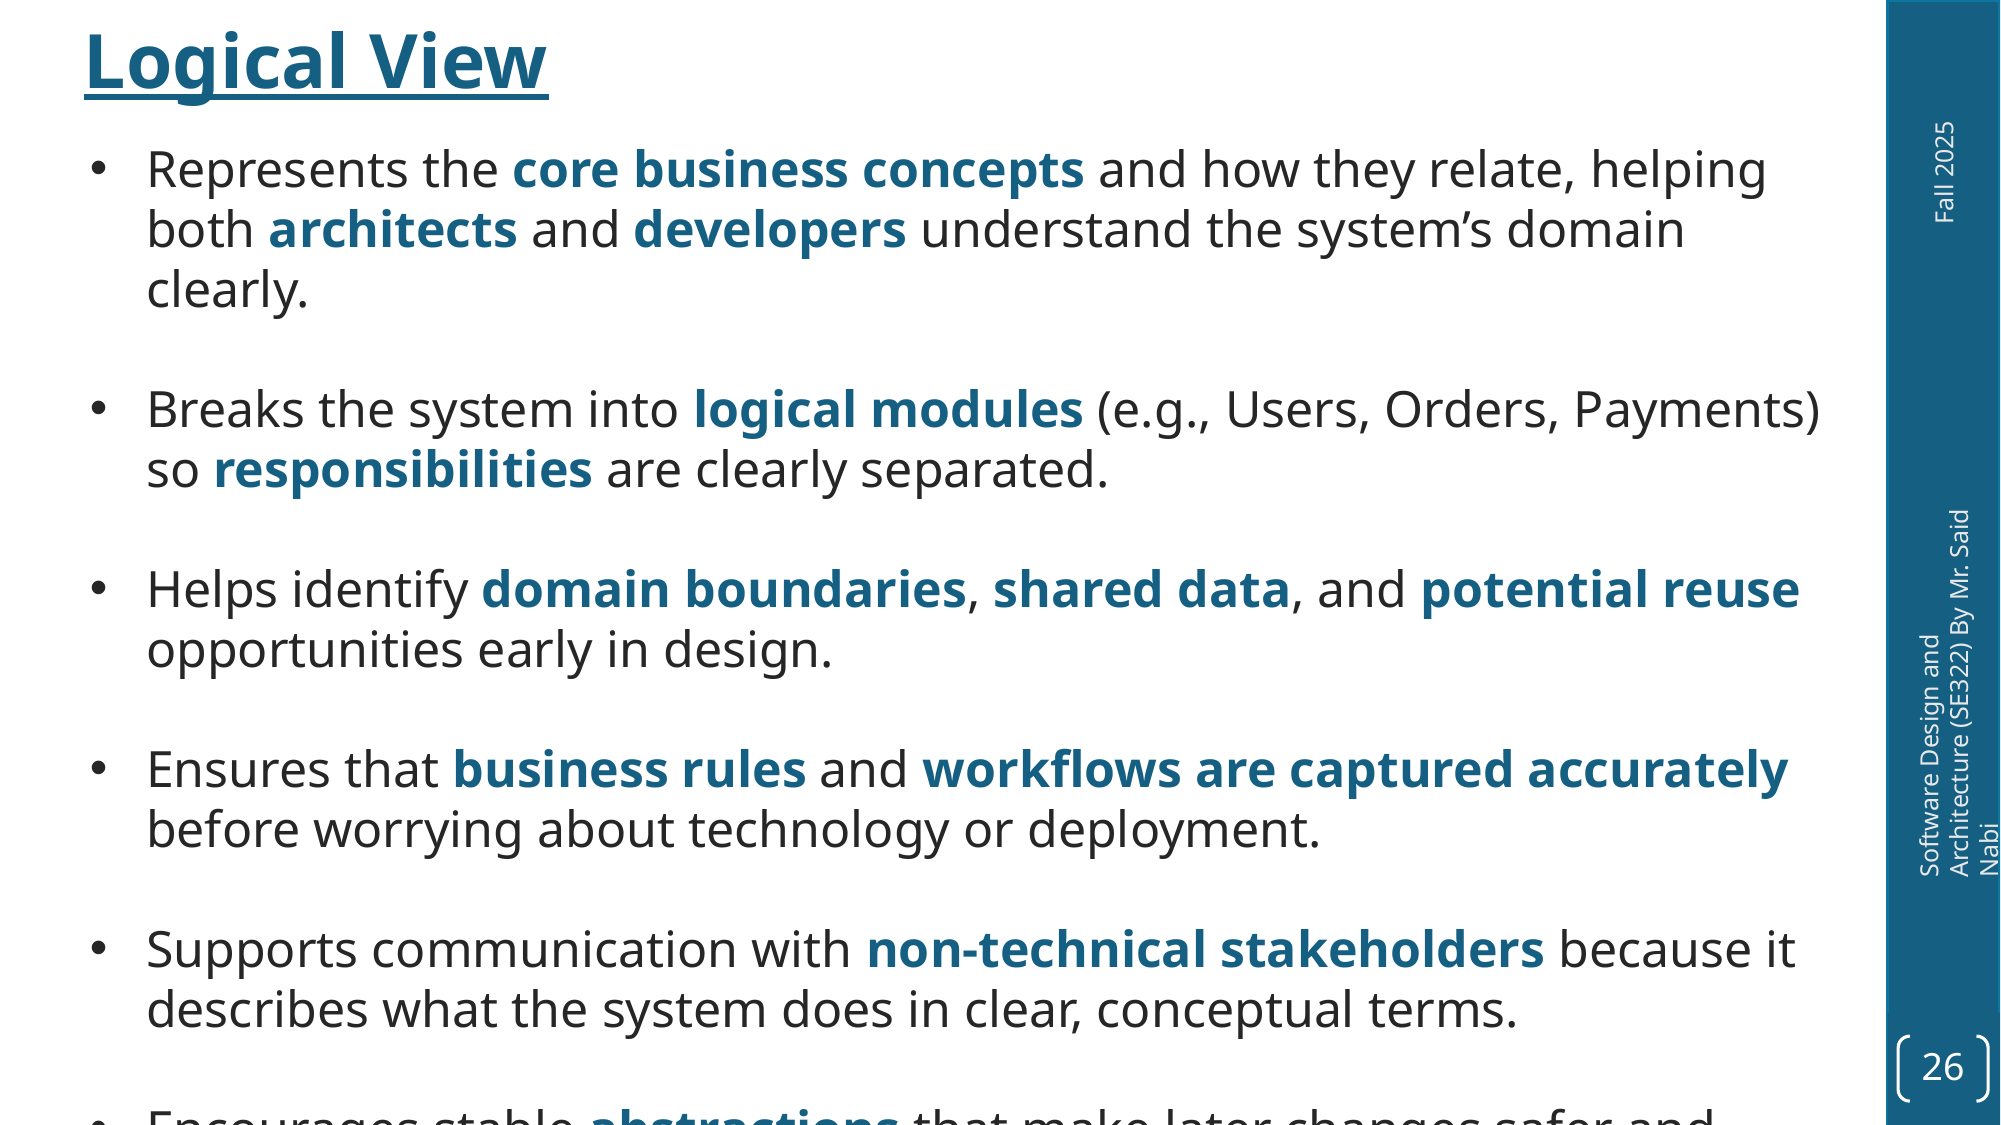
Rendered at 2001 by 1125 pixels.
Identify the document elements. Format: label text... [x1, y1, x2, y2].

text_box Logical View [68, 16, 1931, 124]
text_box Represents the core business concepts and how they relate, helping both architects and developers understand the system’s domain clearly. Breaks the system into logical modules (e.g., Users, Orders, Payments) so responsibilities are clearly separated. Helps identify domain boundaries, shared data, and potential reuse opportunities early in design. Ensures that business rules and workflows are captured accurately before worrying about technology or deployment. Supports communication with non-technical stakeholders because it describes what the system does in clear, conceptual terms. Encourages stable abstractions that make later changes safer and easier. [0, 69, 1862, 1125]
